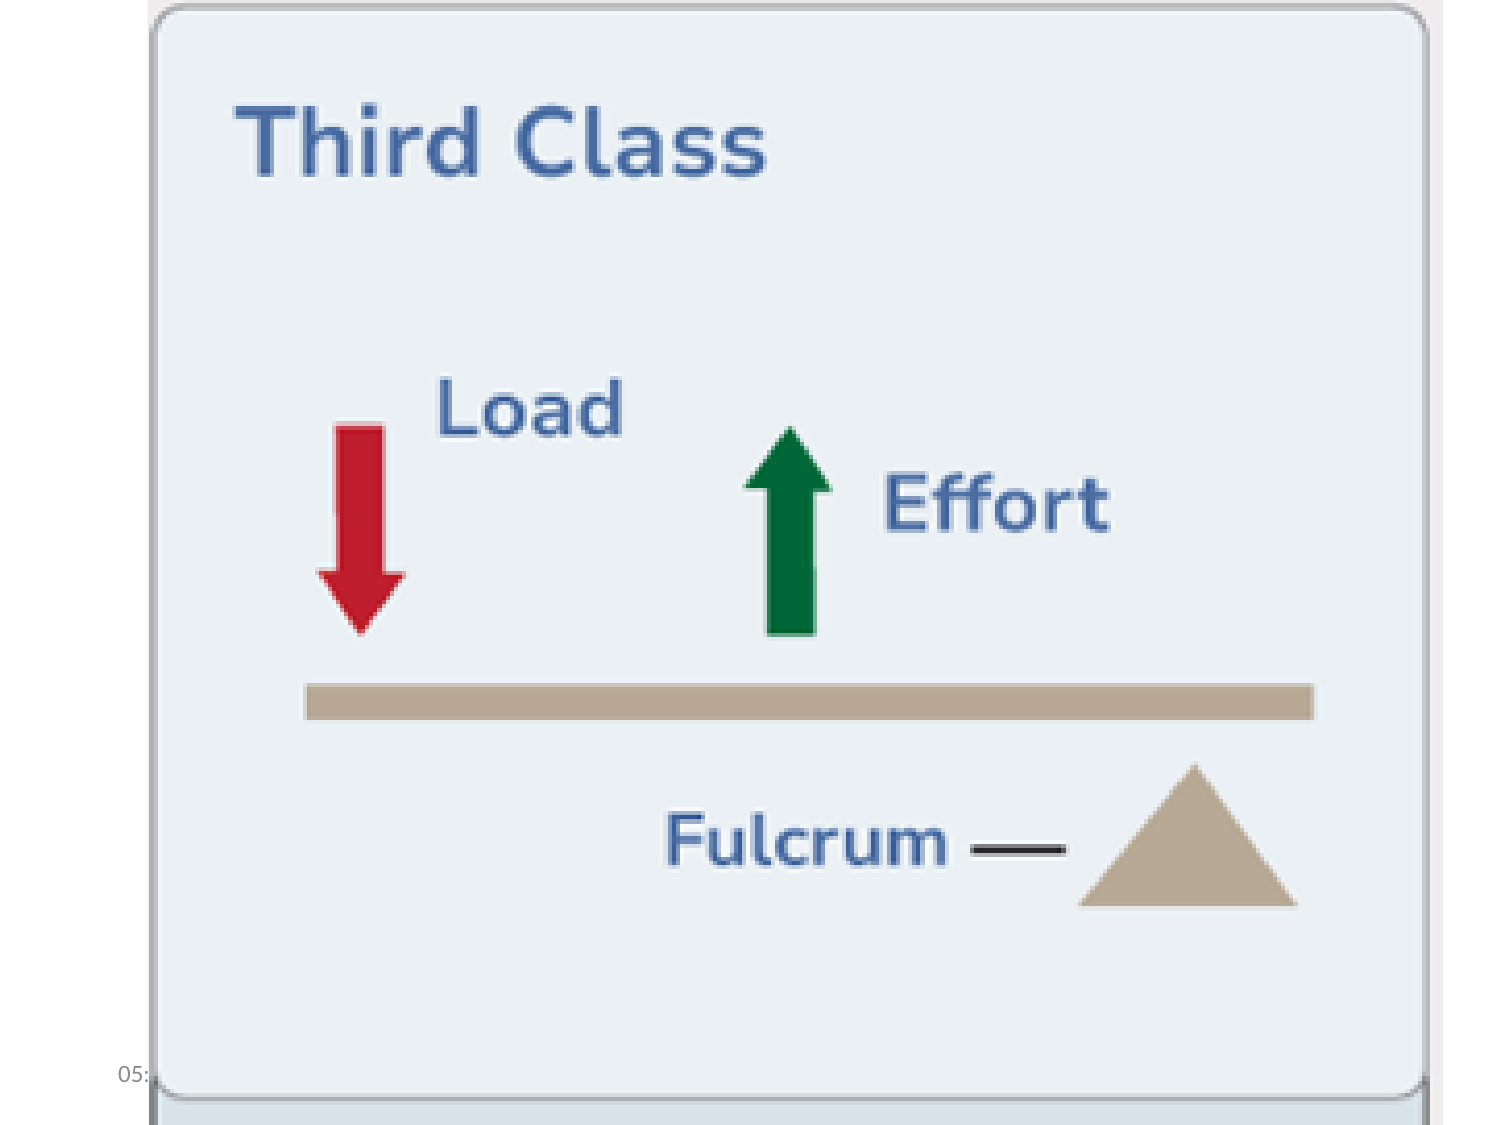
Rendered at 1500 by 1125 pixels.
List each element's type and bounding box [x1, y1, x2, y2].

slide_number [103, 1042, 147, 1103]
picture [147, 0, 1443, 1125]
